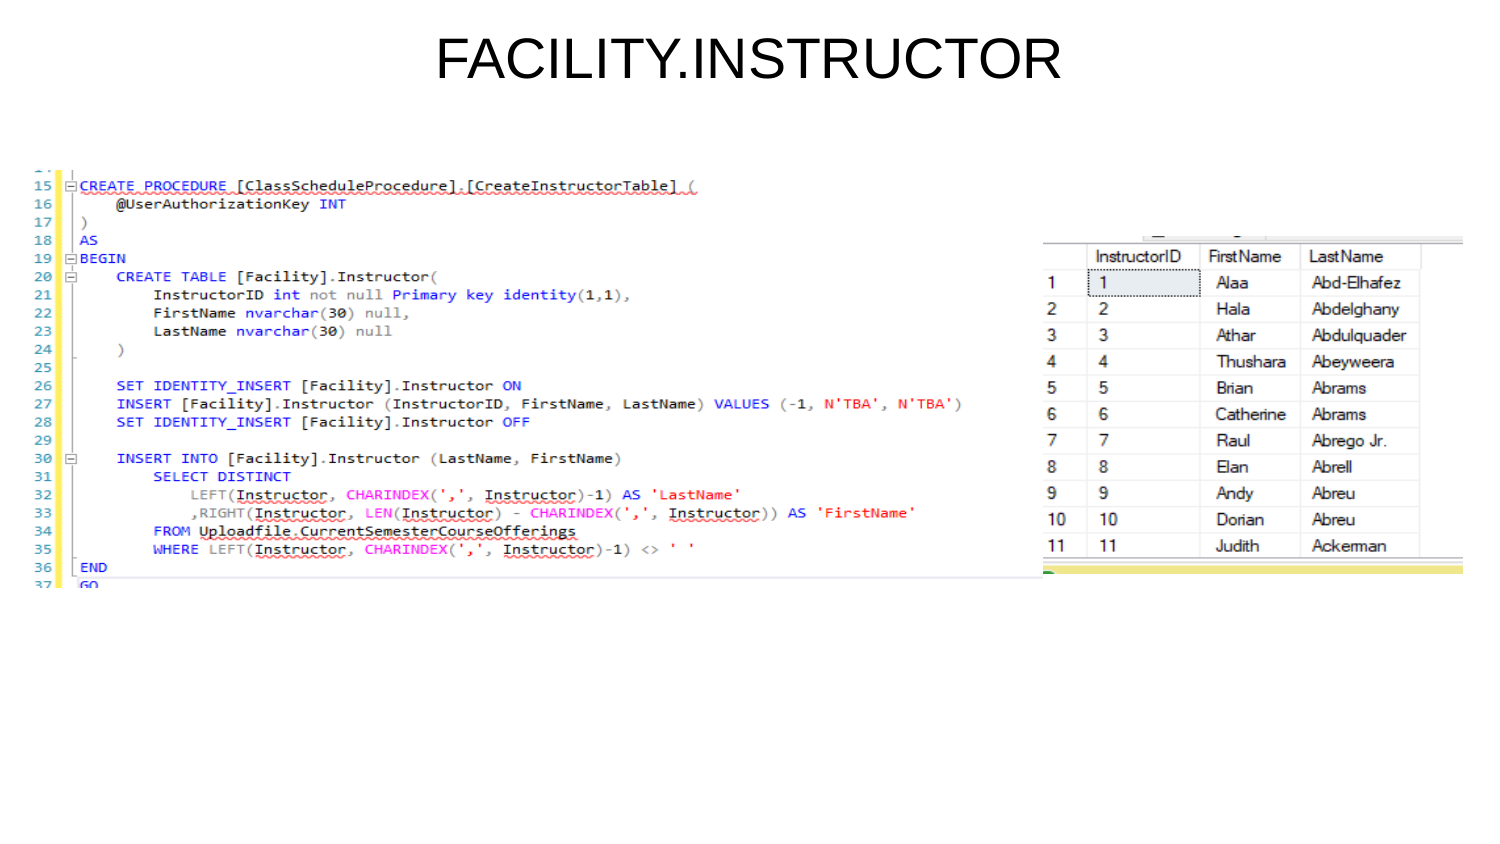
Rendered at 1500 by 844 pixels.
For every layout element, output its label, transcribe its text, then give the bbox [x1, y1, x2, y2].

title FACILITY.INSTRUCTOR [51, 12, 1449, 107]
picture [17, 170, 1463, 589]
